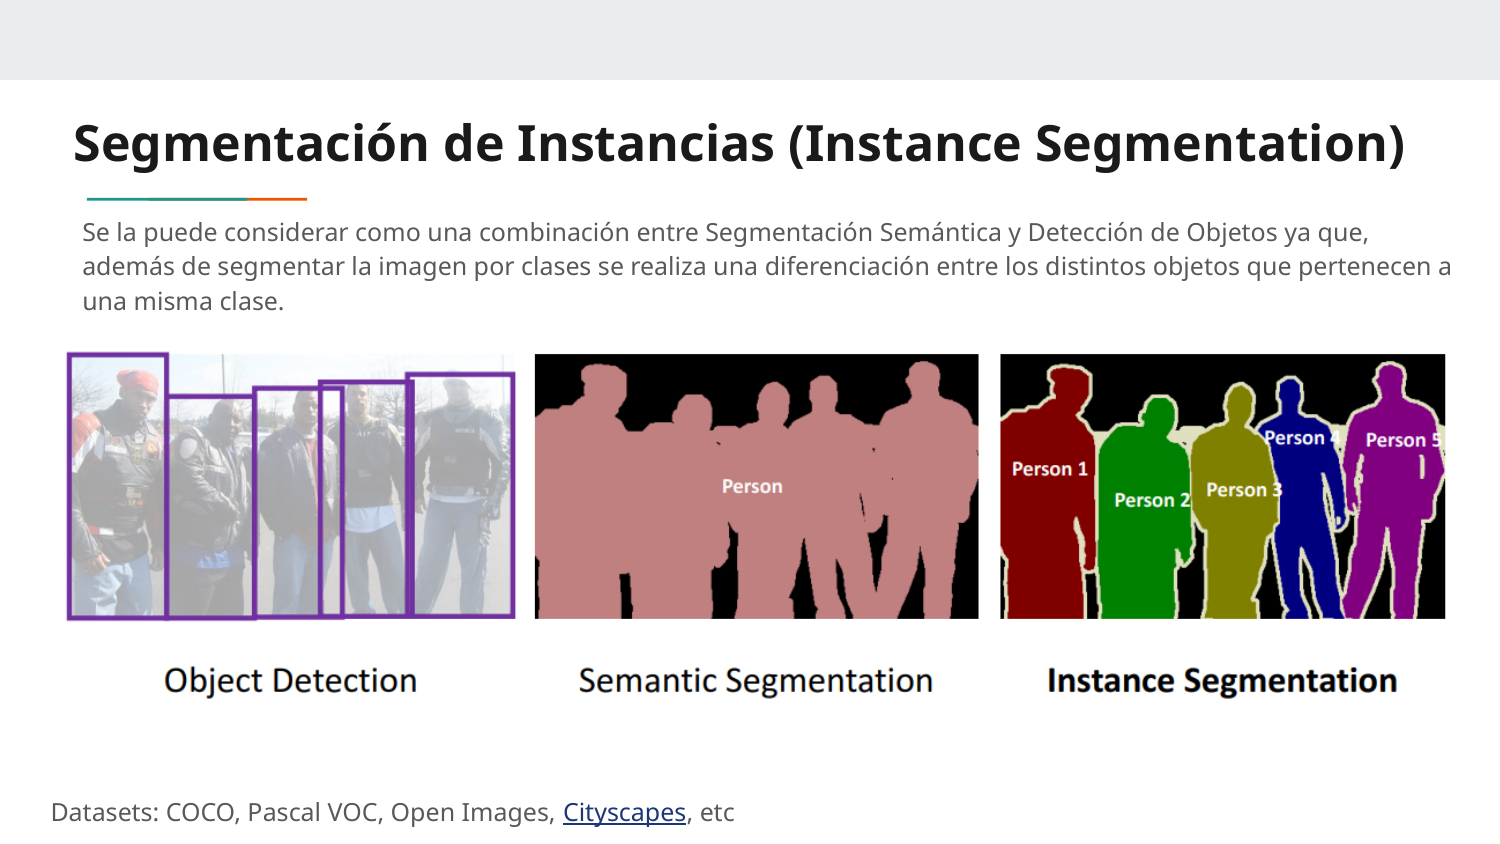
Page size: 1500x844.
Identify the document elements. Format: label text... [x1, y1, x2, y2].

list Datasets: COCO, Pascal VOC, Open Images, Cityscapes, etc [35, 776, 1297, 844]
picture [51, 331, 1458, 716]
text_box Se la puede considerar como una combinación entre Segmentación Semántica y Detección de Objetos ya que, además de segmentar la imagen por clases se realiza una diferenciación entre los distintos objetos que pertenecen a una misma clase. [67, 197, 1480, 331]
title Segmentación de Instancias (Instance Segmentation) [0, 96, 1480, 184]
